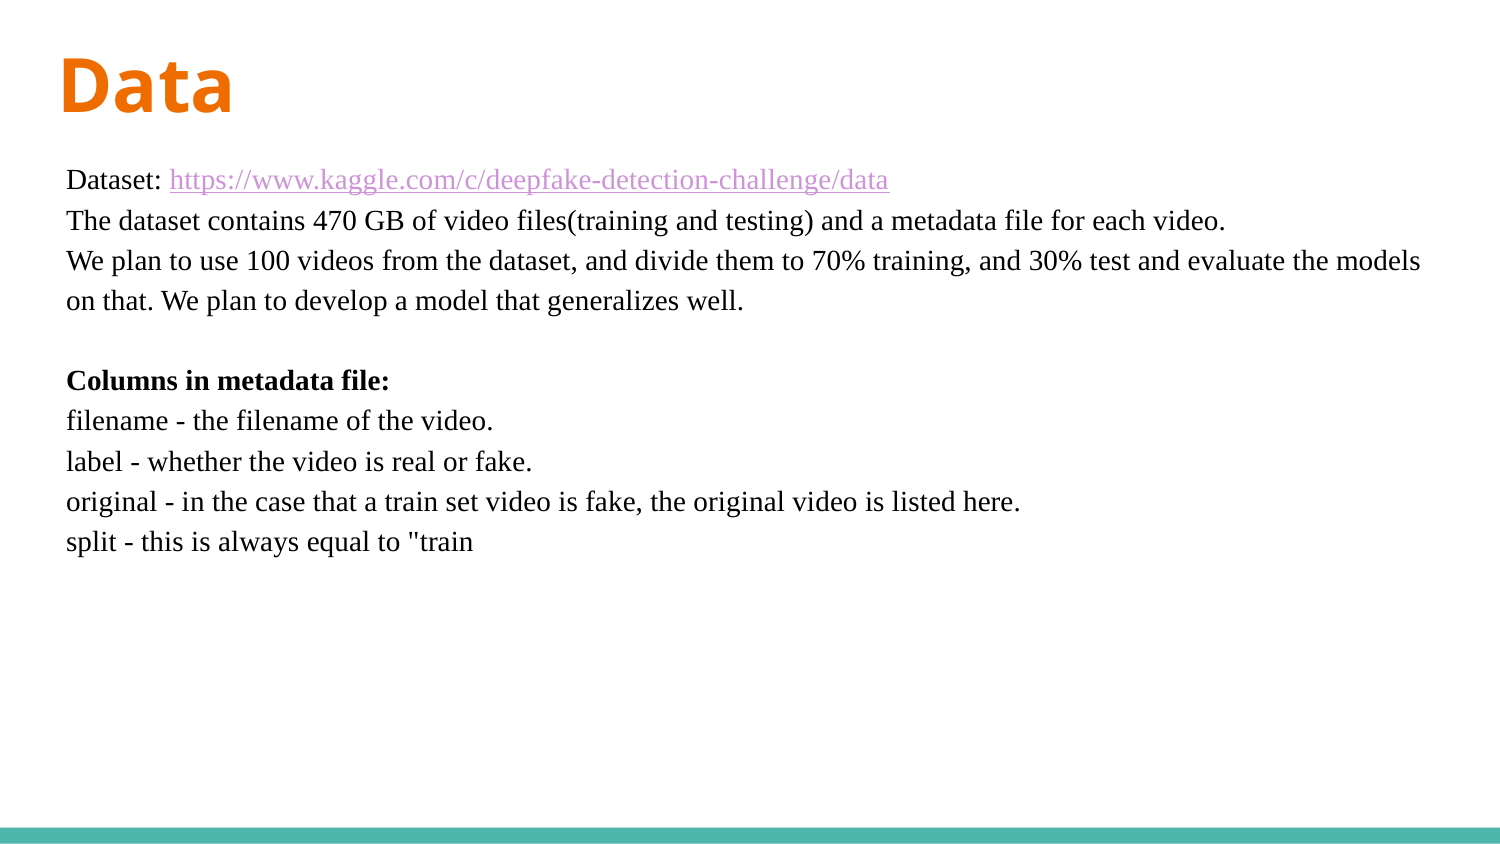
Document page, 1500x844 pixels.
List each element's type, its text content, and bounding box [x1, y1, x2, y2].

list Dataset: https://www.kaggle.com/c/deepfake-detection-challenge/data The dataset contains 470 GB of video files(training and testing) and a metadata file for each video. We plan to use 100 videos from the dataset, and divide them to 70% training, and 30% test and evaluate the models on that. We plan to develop a model that generalizes well. Columns in metadata file: filename - the filename of the video. label - whether the video is real or fake. original - in the case that a train set video is fake, the original video is listed here. split - this is always equal to "train [51, 140, 1449, 750]
title Data [42, 22, 1441, 125]
